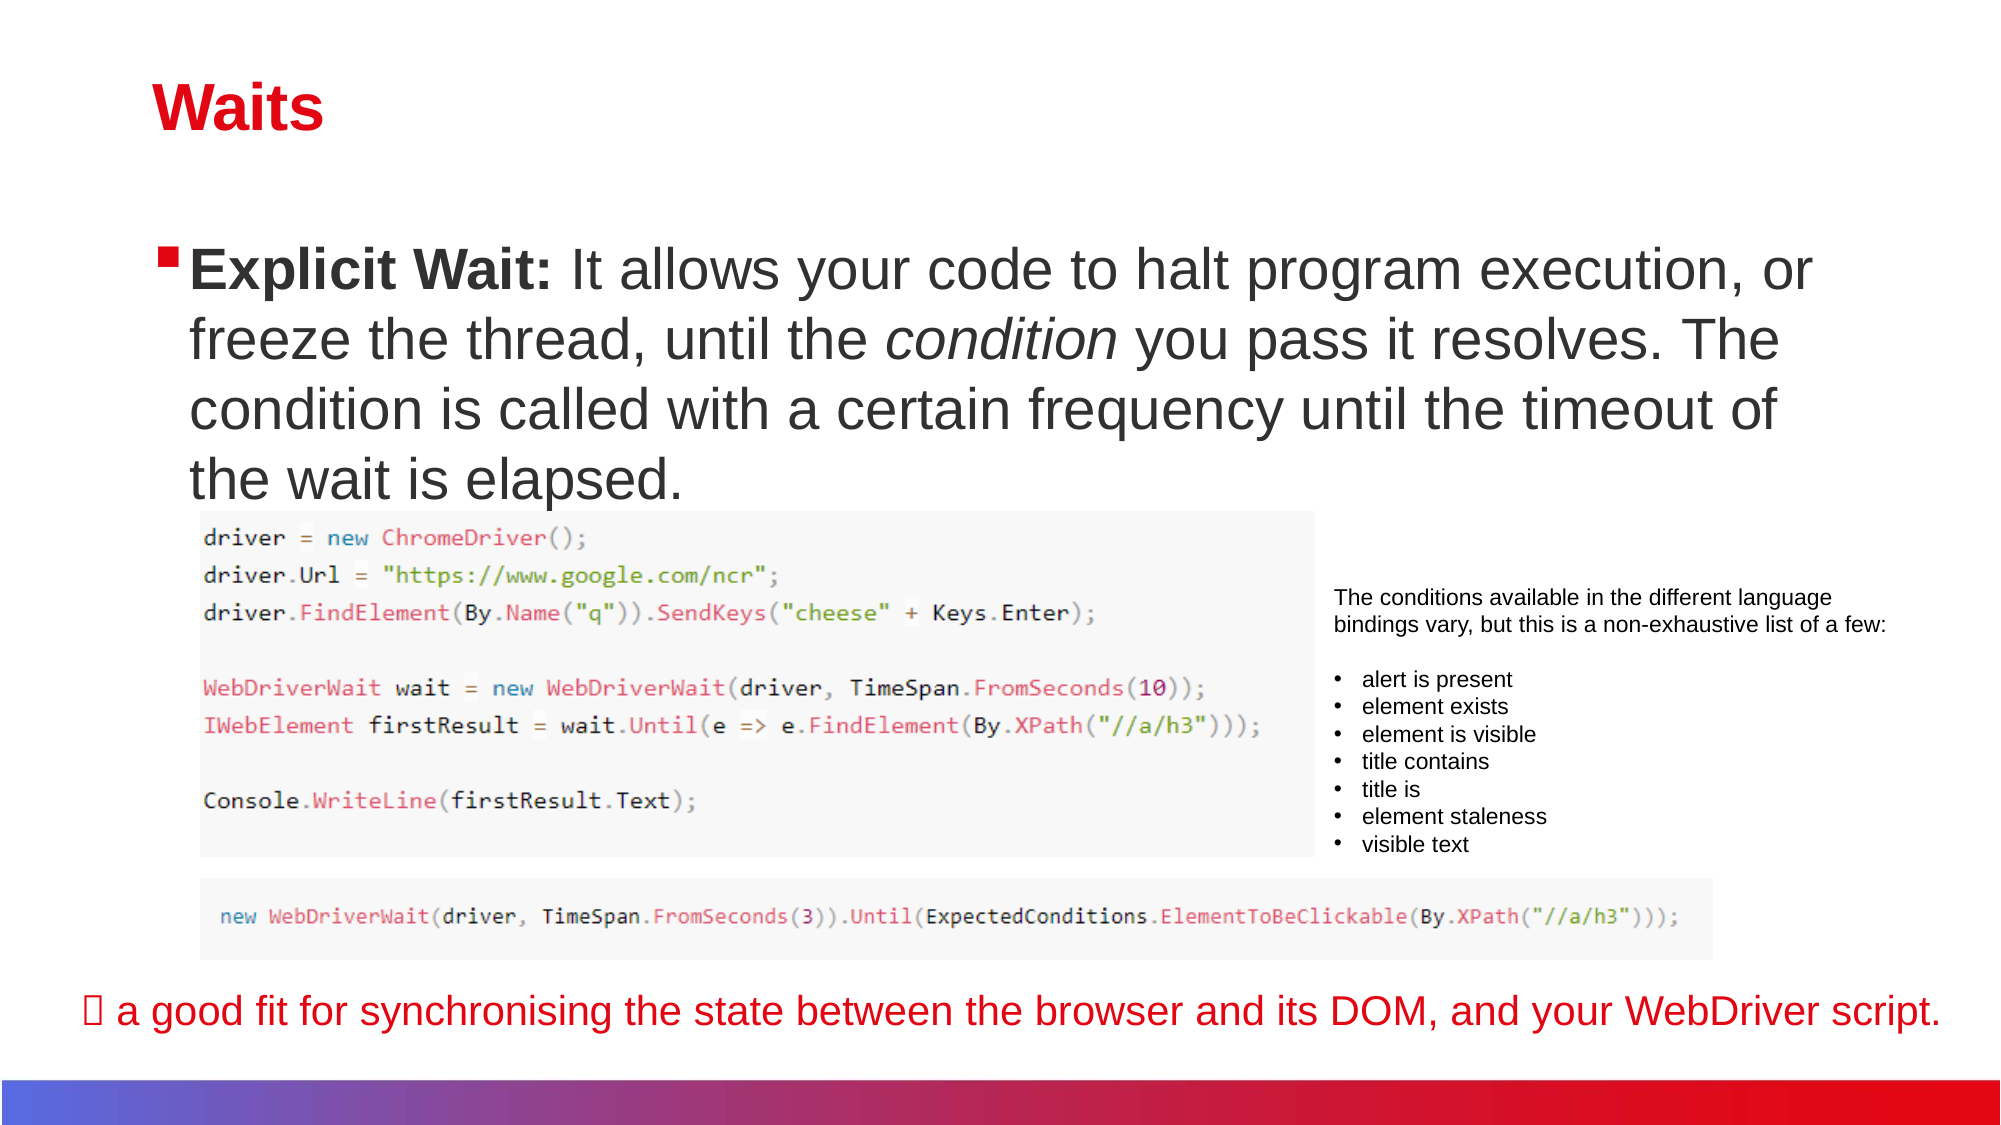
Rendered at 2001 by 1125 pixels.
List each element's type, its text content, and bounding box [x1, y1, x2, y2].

picture [199, 878, 1732, 961]
text_box  a good fit for synchronising the state between the browser and its DOM, and your WebDriver script. [78, 981, 1963, 1034]
text_box Explicit Wait: It allows your code to halt program execution, or freeze the thread, until the condition you pass it resolves. The condition is called with a certain frequency until the timeout of the wait is elapsed. [150, 227, 1817, 512]
picture [199, 511, 1315, 857]
text_box The conditions available in the different language bindings vary, but this is a non-exhaustive list of a few: alert is present element exists element is visible title contains title is element staleness visible text [1319, 574, 1920, 865]
title Waits [150, 62, 330, 253]
picture [0, 1076, 2000, 1125]
